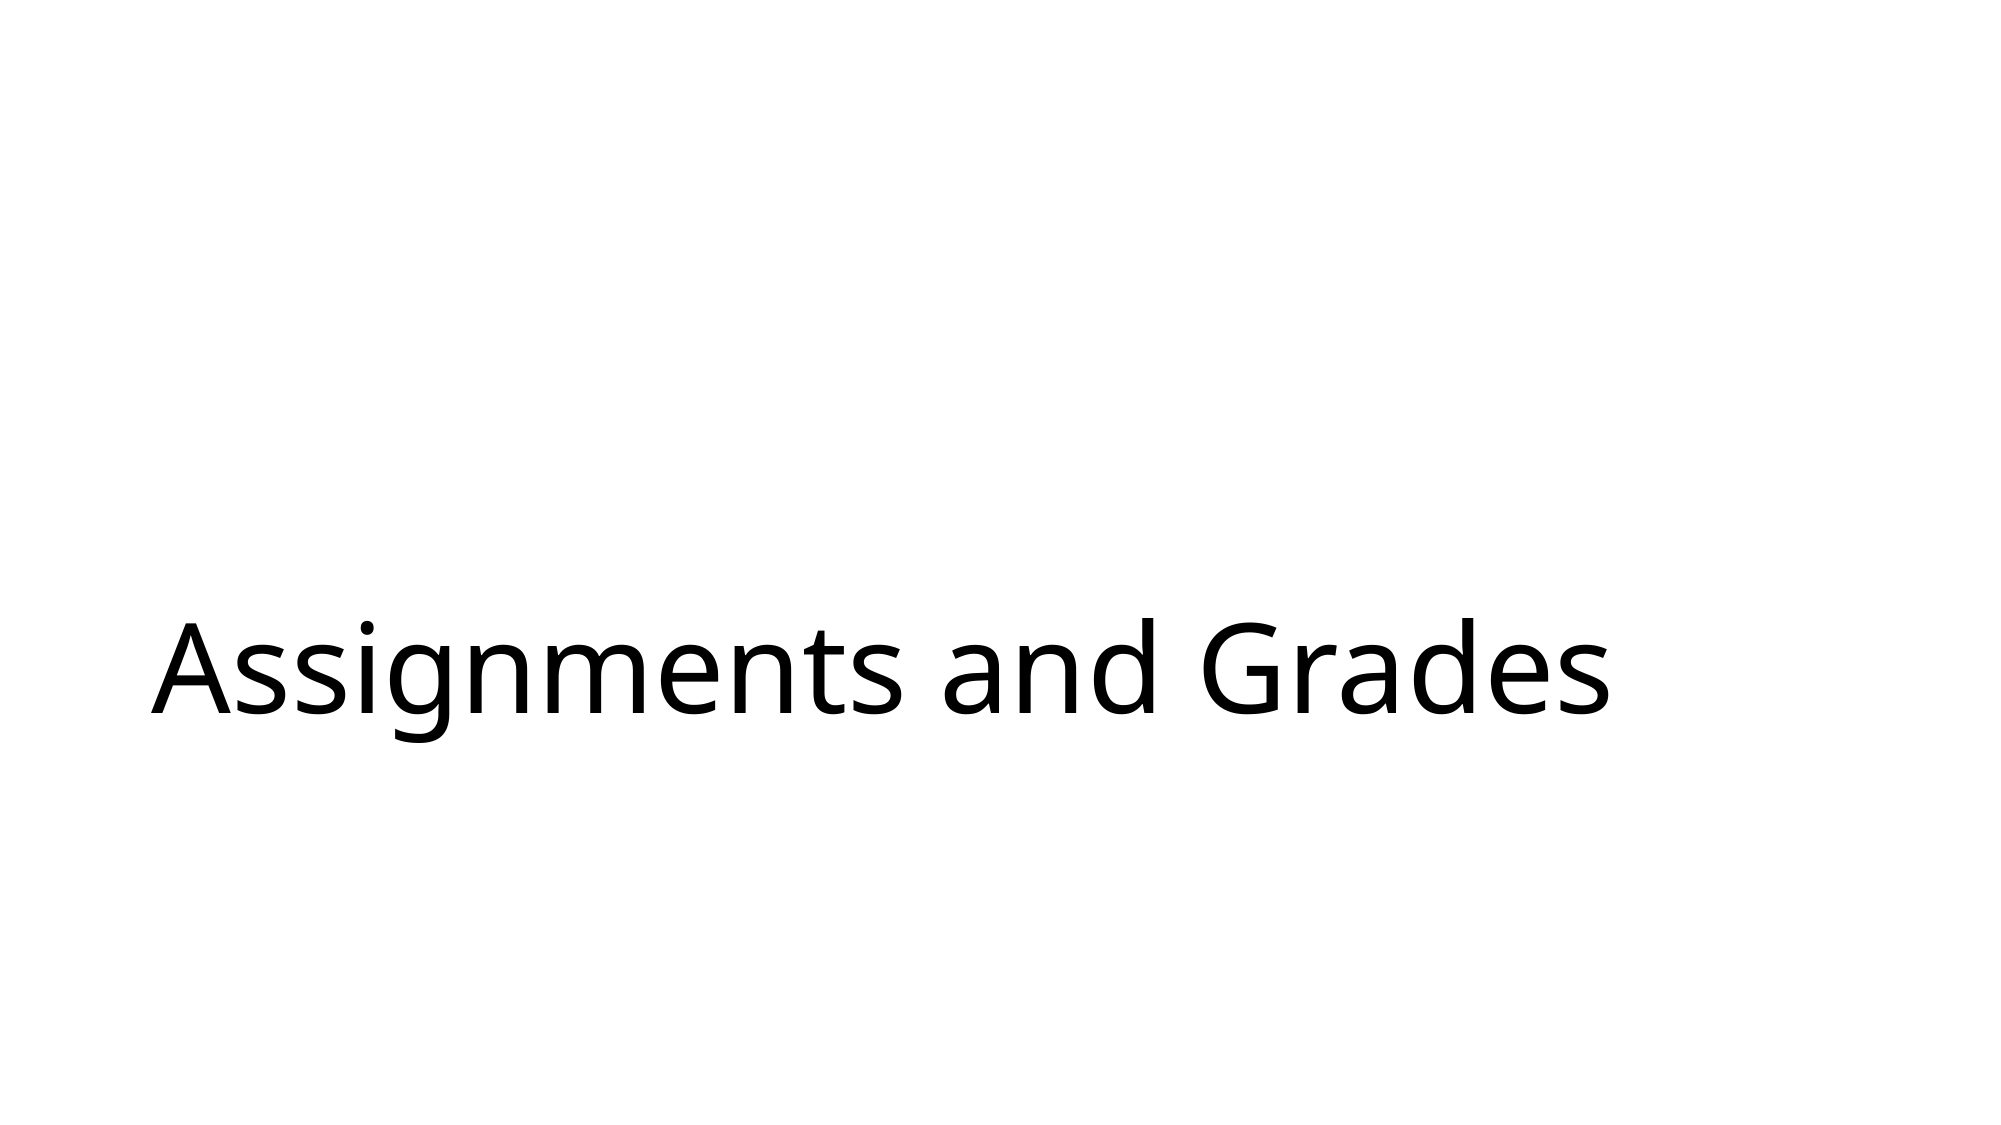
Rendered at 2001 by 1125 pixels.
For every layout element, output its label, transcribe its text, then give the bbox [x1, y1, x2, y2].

title Assignments and Grades [136, 280, 1862, 749]
